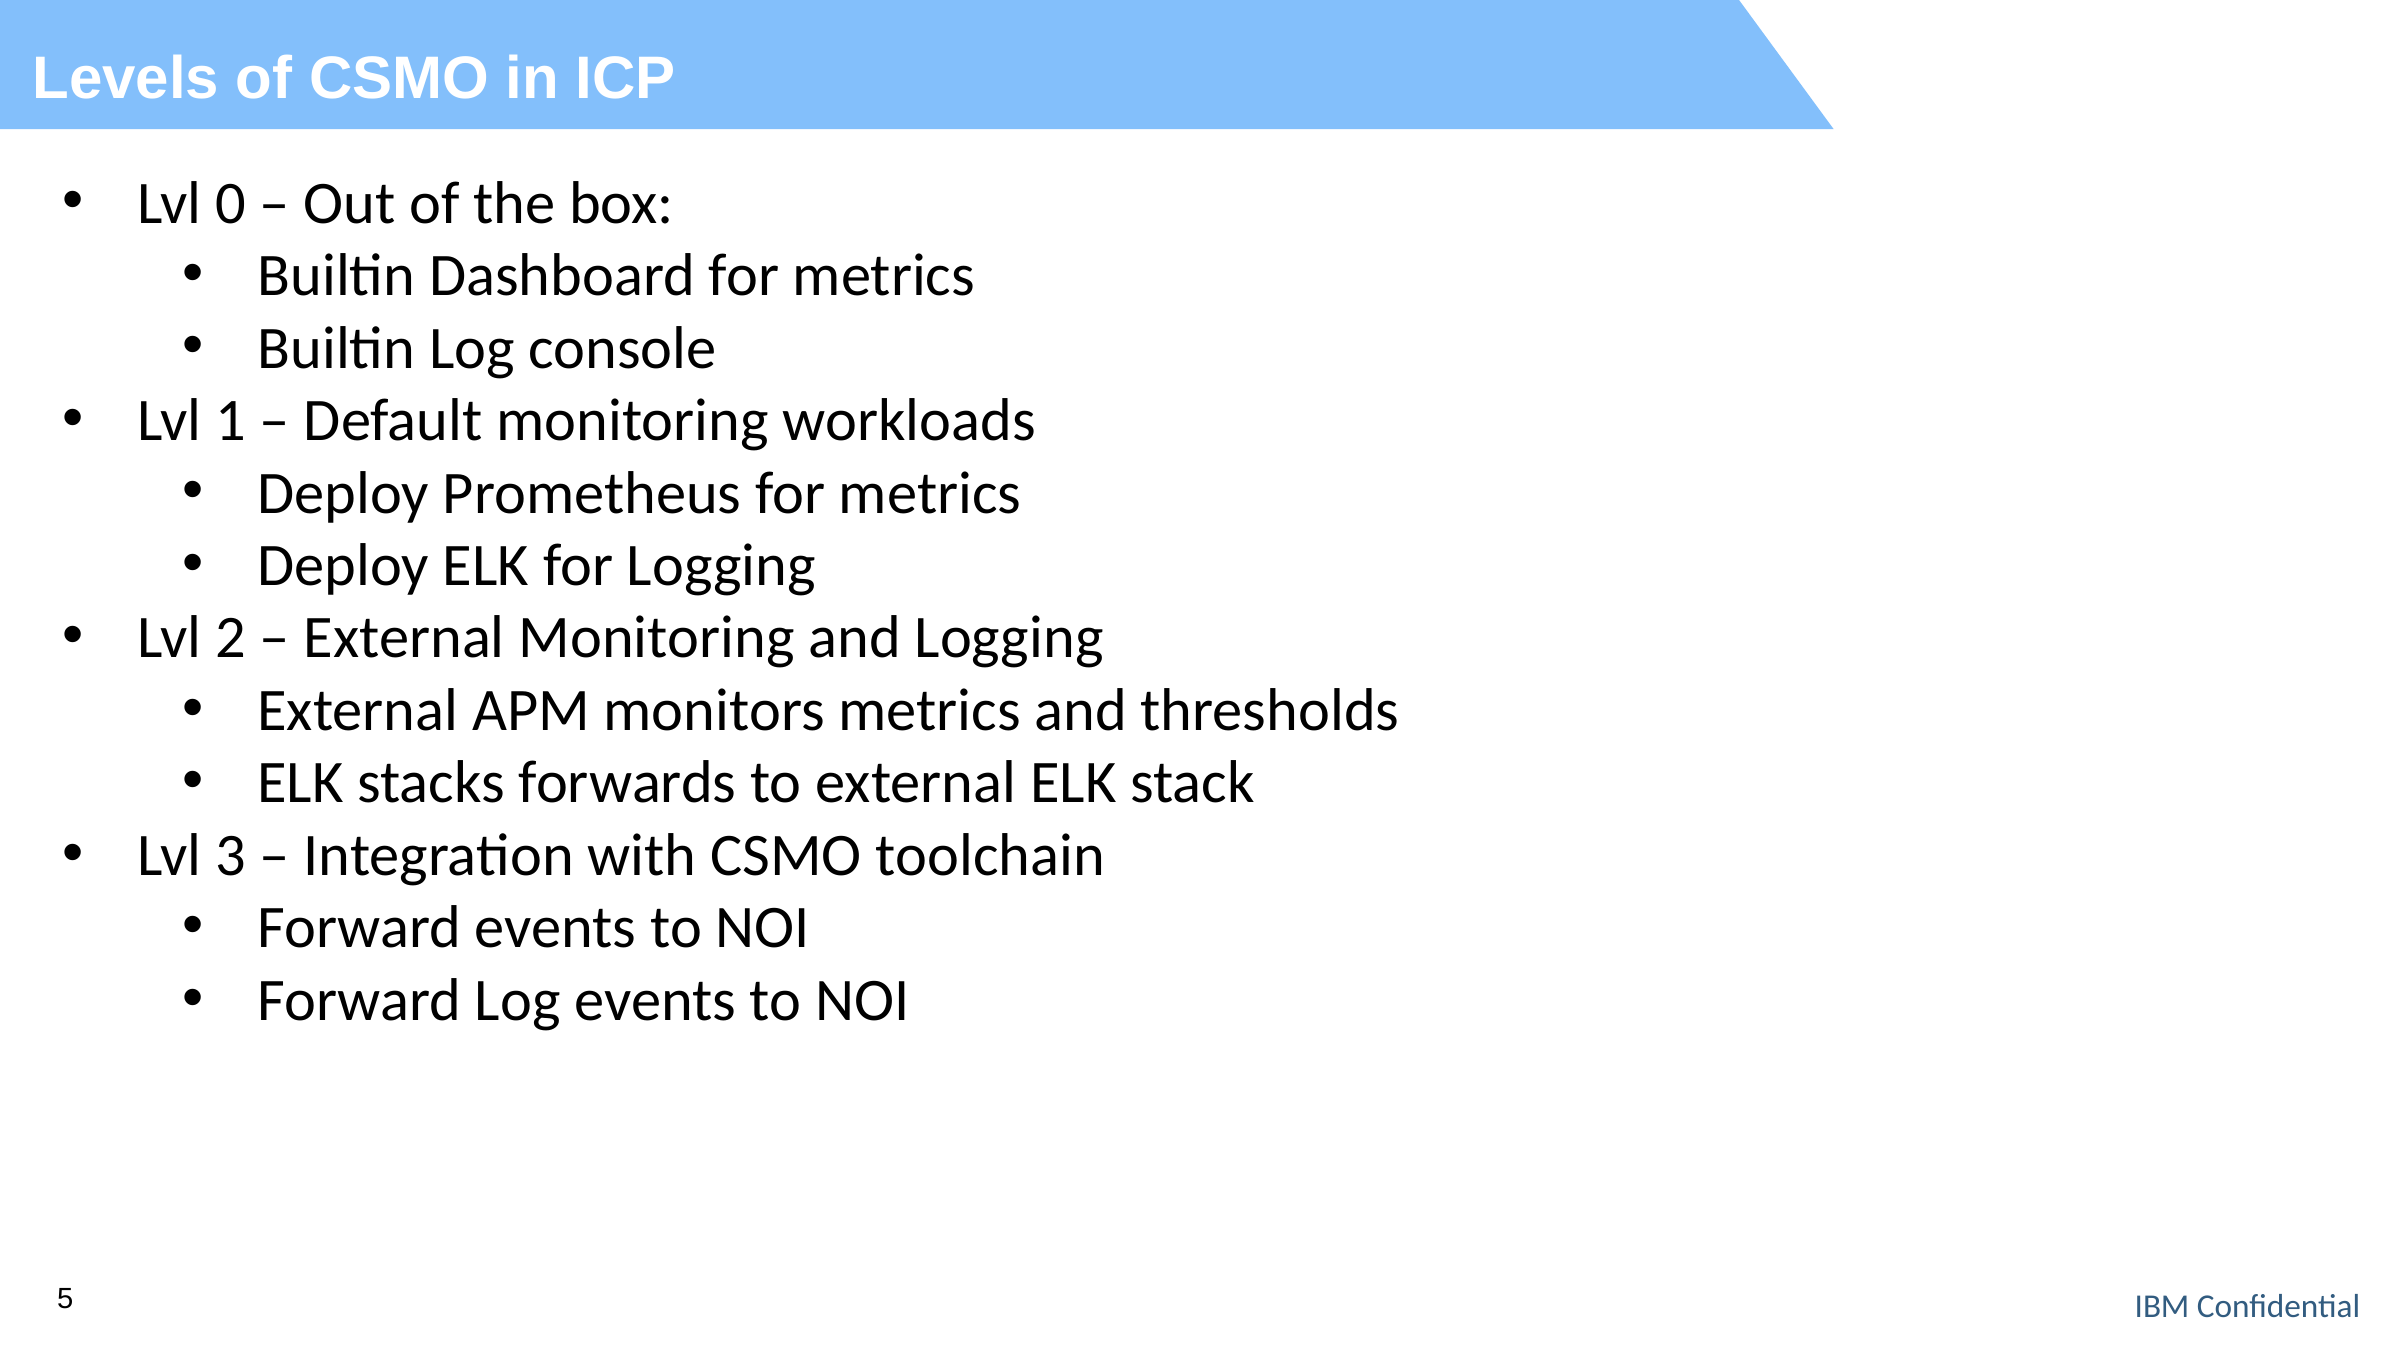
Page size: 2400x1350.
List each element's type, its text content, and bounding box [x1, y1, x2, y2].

text_box Levels of CSMO in ICP [21, 20, 2042, 128]
text_box Lvl 0 – Out of the box: Builtin Dashboard for metrics Builtin Log console Lvl 1 – Default monitoring workloads Deploy Prometheus for metrics Deploy ELK for Logging Lvl 2 – External Monitoring and Logging External APM monitors metrics and thresholds ELK stacks forwards to external ELK stack Lvl 3 – Integration with CSMO toolchain Forward events to NOI Forward Log events to NOI [47, 155, 1526, 1040]
